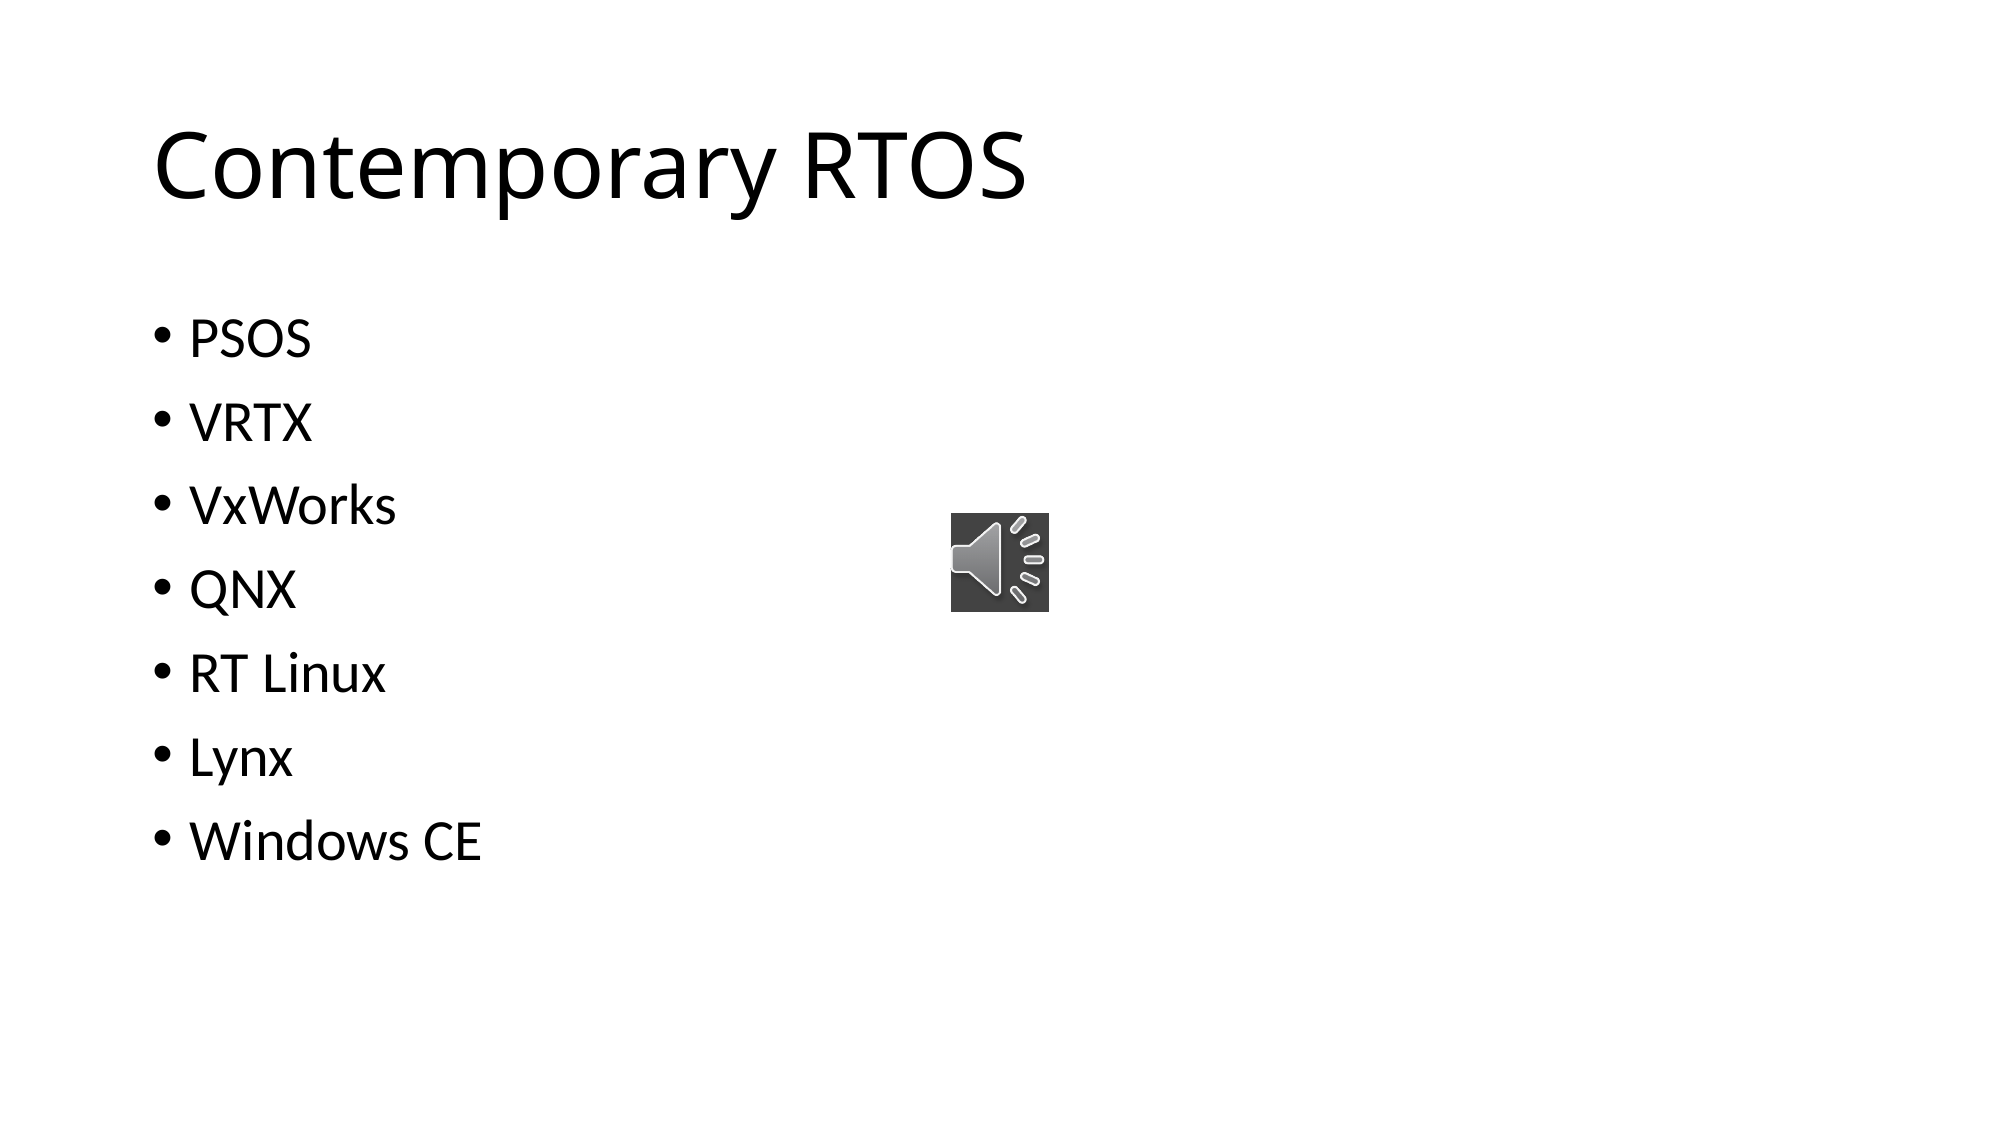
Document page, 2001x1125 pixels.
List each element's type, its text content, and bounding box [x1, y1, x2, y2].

picture [949, 512, 1050, 613]
title Contemporary RTOS [137, 59, 1863, 278]
list PSOS VRTX VxWorks QNX RT Linux Lynx Windows CE [137, 299, 1863, 1014]
